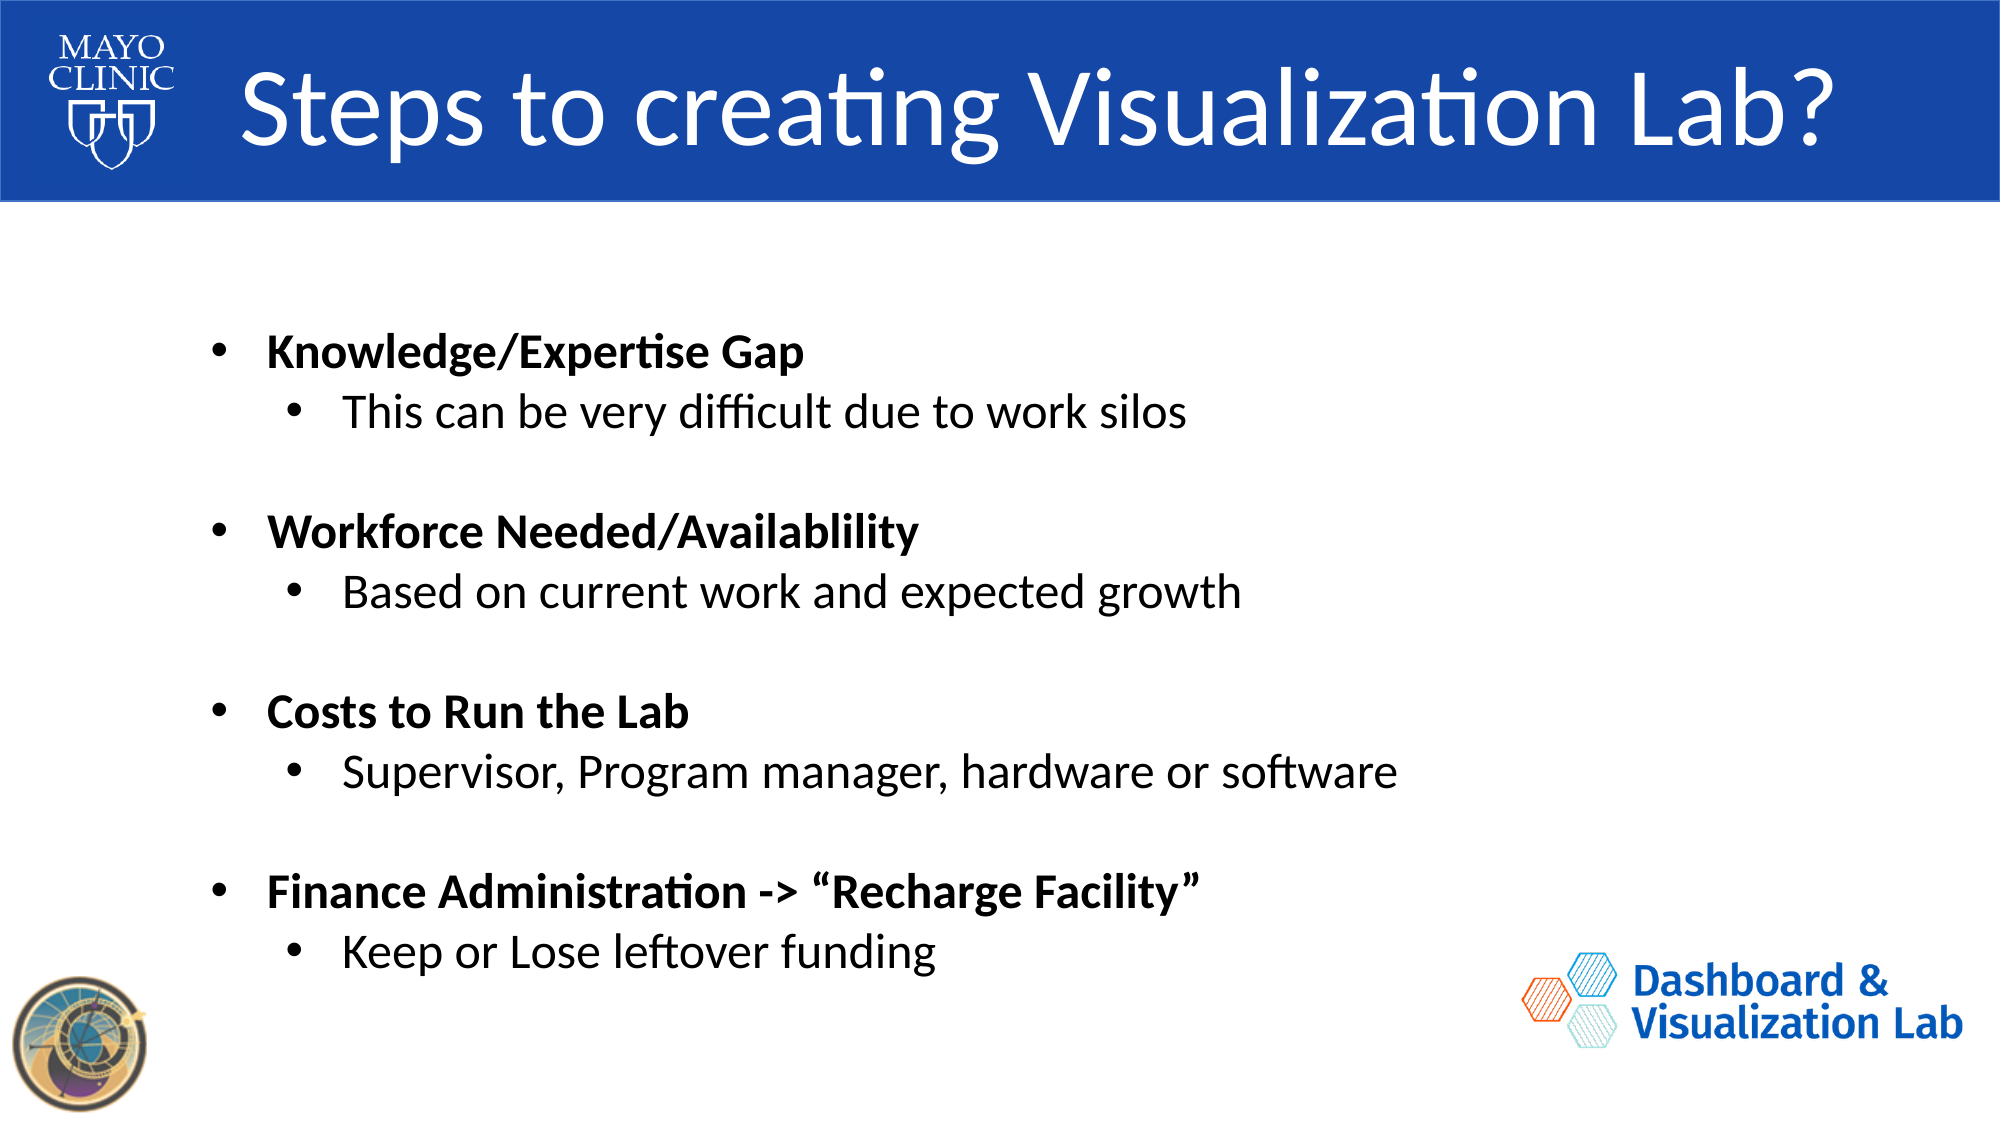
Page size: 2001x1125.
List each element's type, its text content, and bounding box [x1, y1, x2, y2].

picture [0, 964, 168, 1125]
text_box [0, 0, 2000, 202]
picture [1496, 905, 1988, 1095]
text_box Knowledge/Expertise Gap This can be very difficult due to work silos Workforce Needed/Availablility Based on current work and expected growth Costs to Run the Lab Supervisor, Program manager, hardware or software Finance Administration -> “Recharge Facility” Keep or Lose leftover funding [195, 311, 1835, 987]
